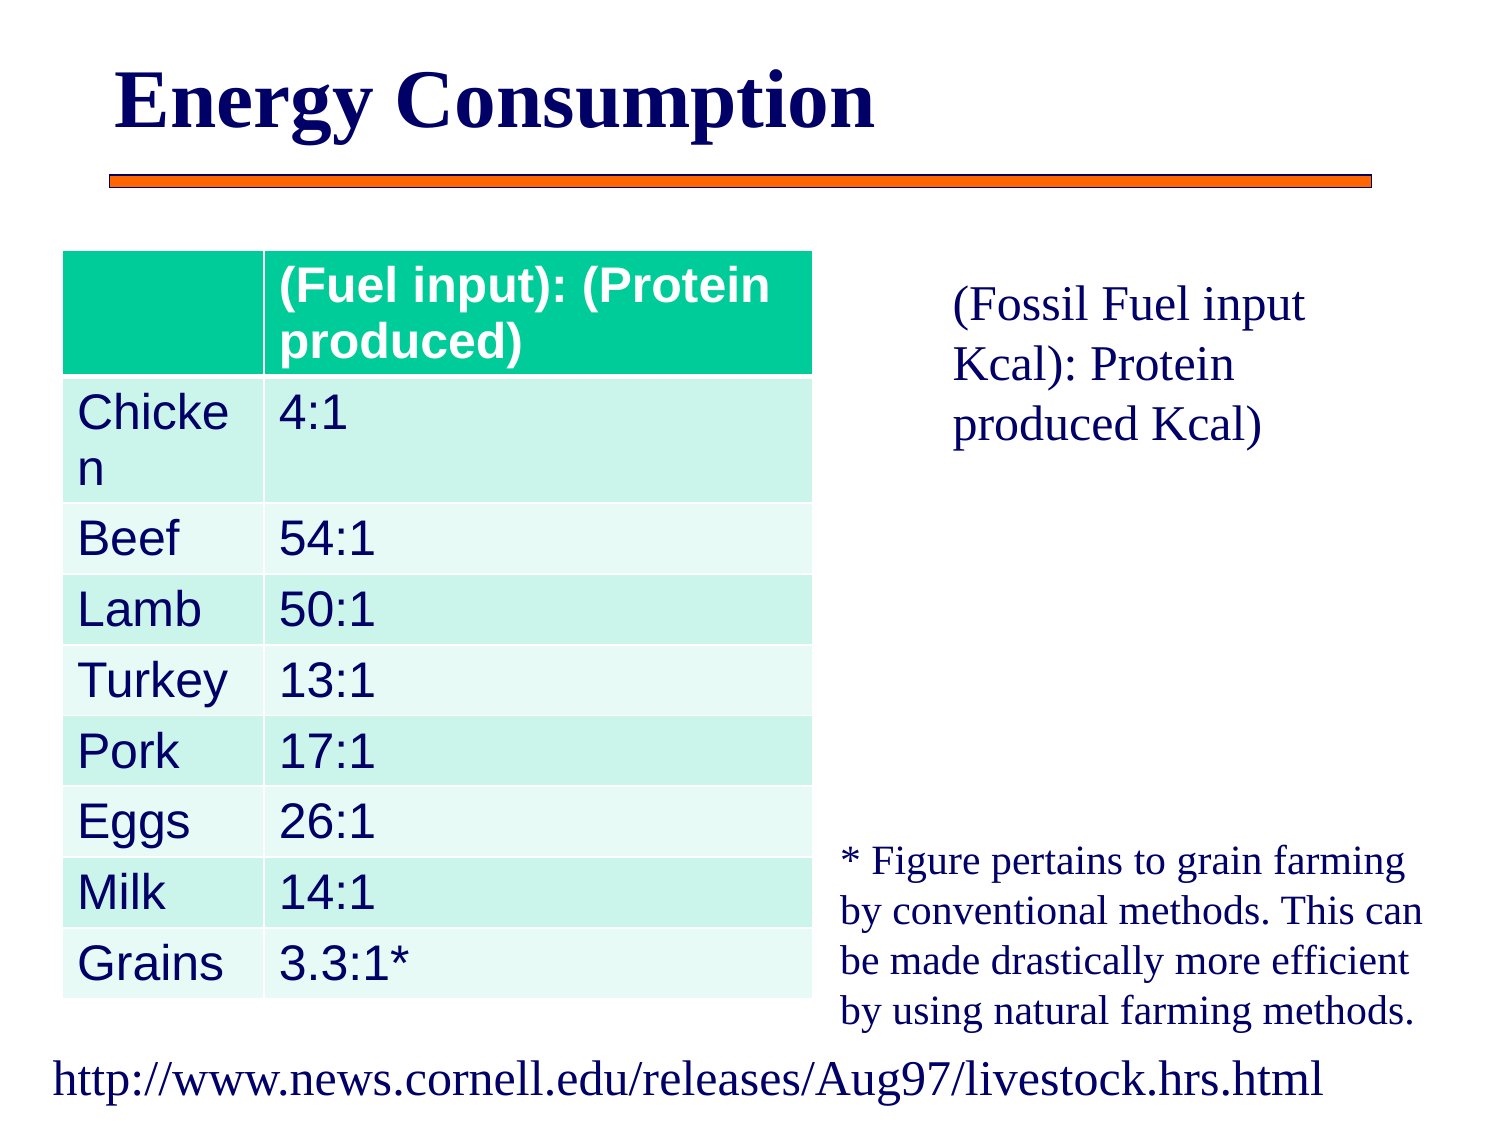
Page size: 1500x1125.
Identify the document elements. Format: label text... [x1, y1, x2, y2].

table_cell 4:1 [265, 379, 812, 502]
table_header [63, 251, 263, 374]
text_box (Fossil Fuel input Kcal): Protein produced Kcal) [937, 262, 1350, 460]
table_cell Grains [63, 929, 263, 998]
table_cell 50:1 [265, 575, 812, 644]
table_cell Milk [63, 858, 263, 927]
table_cell 14:1 [265, 858, 812, 927]
table_cell Eggs [63, 787, 263, 856]
table_cell 17:1 [265, 716, 812, 785]
text_box http://www.news.cornell.edu/releases/Aug97/livestock.hrs.html [37, 1037, 1388, 1114]
table_cell Lamb [63, 575, 263, 644]
table_cell 3.3:1* [265, 929, 812, 998]
text_box * Figure pertains to grain farming by conventional methods. This can be made drastically more efficient by using natural farming methods. [825, 824, 1463, 1042]
table_cell 13:1 [265, 646, 812, 715]
table_cell Chicken [63, 379, 263, 502]
table_cell 54:1 [265, 504, 812, 573]
title Energy Consumption [99, 12, 1375, 175]
table_cell 26:1 [265, 787, 812, 856]
table_cell Pork [63, 716, 263, 785]
table_cell Beef [63, 504, 263, 573]
table_cell Turkey [63, 646, 263, 715]
table_header (Fuel input): (Protein produced) [265, 251, 812, 374]
